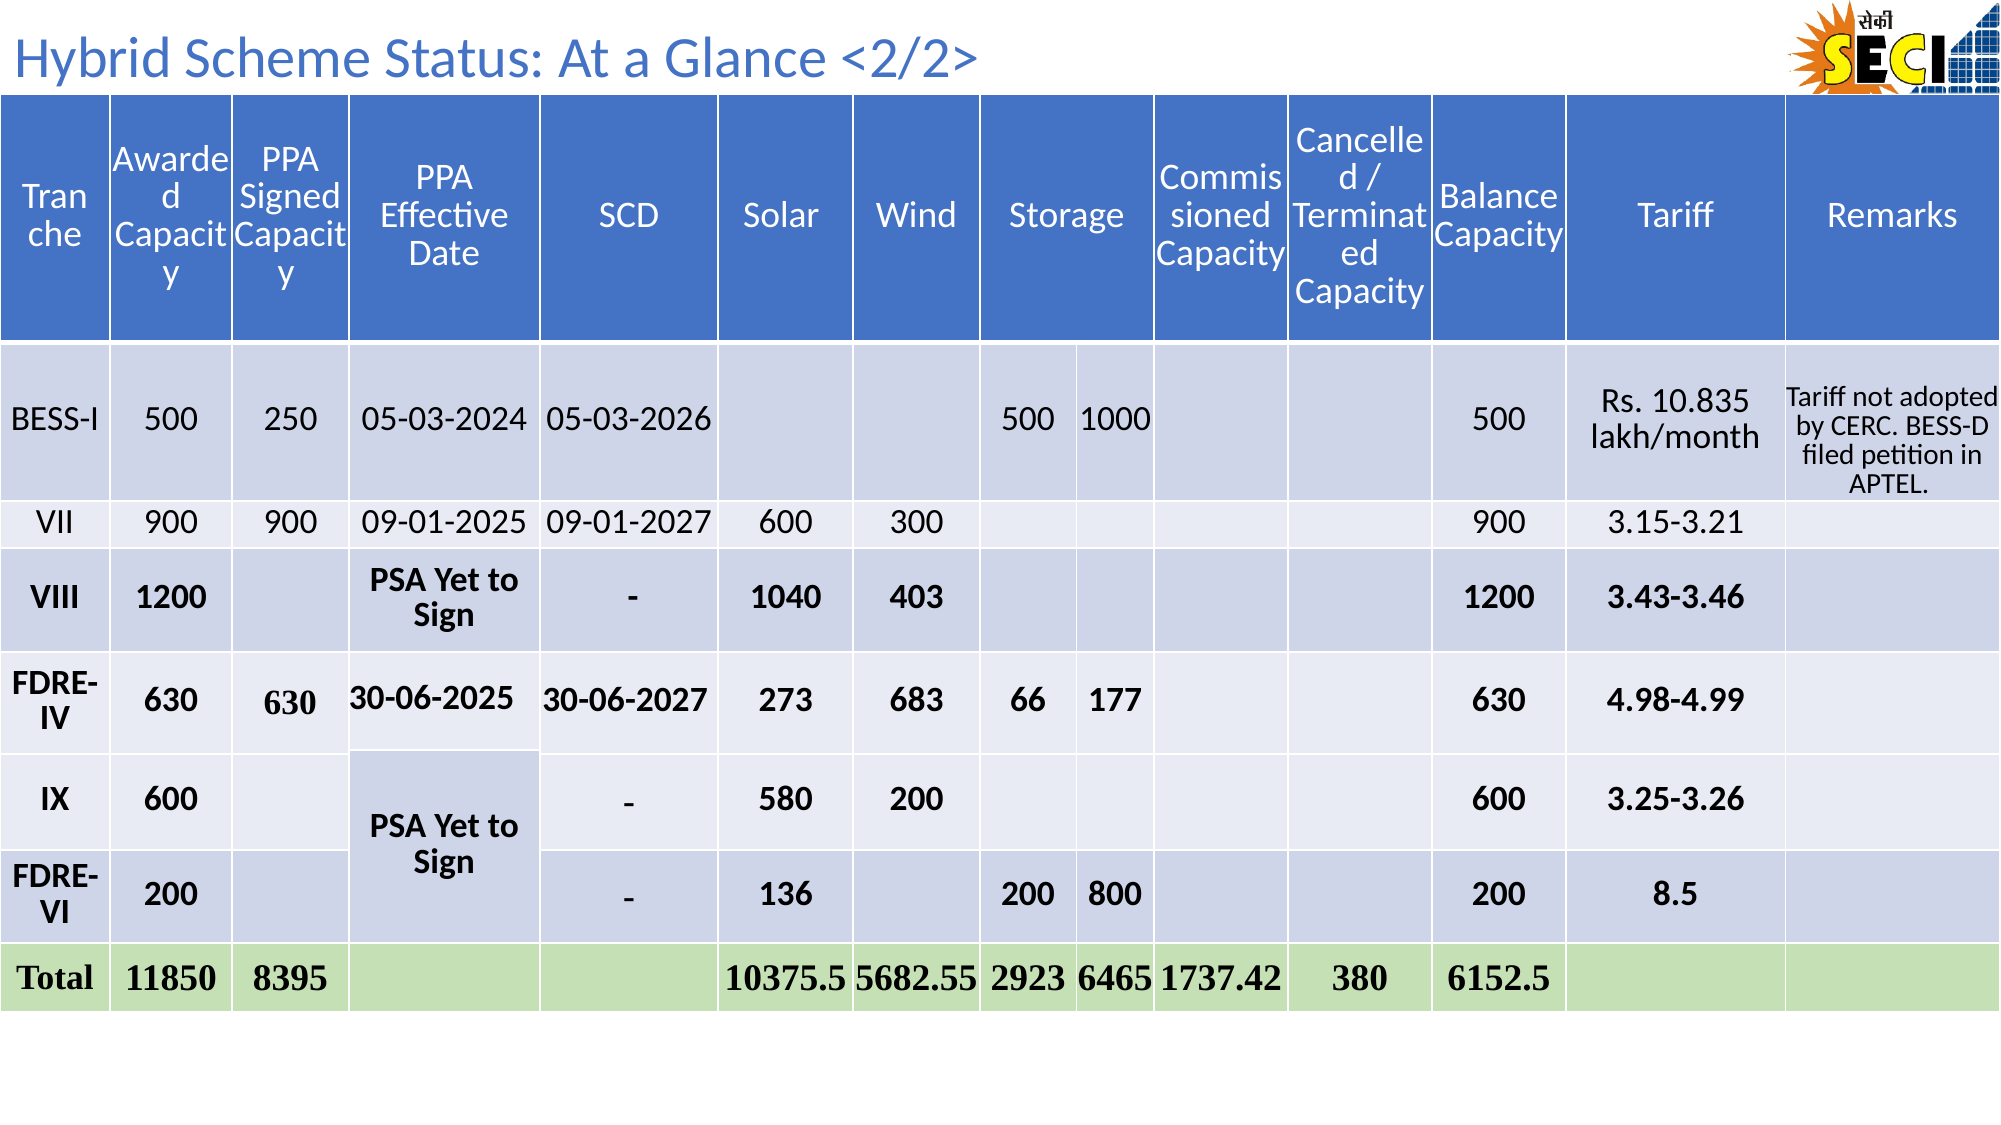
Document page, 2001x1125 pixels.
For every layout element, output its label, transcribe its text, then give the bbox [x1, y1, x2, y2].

table_cell [1289, 755, 1431, 849]
table_cell 630 [111, 653, 231, 753]
table_header Commissioned Capacity [1155, 95, 1287, 340]
table_cell - [541, 549, 717, 651]
table_header Cancelled / Terminated Capacity [1289, 95, 1431, 340]
table_cell [233, 851, 348, 942]
table_cell 6465 [1077, 944, 1153, 1011]
table_cell [981, 549, 1076, 651]
table_cell [1289, 653, 1431, 753]
table_cell 500 [111, 345, 231, 500]
table_cell 8395 [233, 944, 348, 1011]
table_cell [1786, 502, 1999, 547]
table_cell [1289, 345, 1431, 500]
table_cell 3.15-3.21 [1567, 502, 1785, 547]
table_cell [541, 944, 717, 1011]
table_cell [1155, 653, 1287, 753]
table_cell - [541, 851, 717, 942]
table_cell - [541, 755, 717, 849]
table_cell [1567, 944, 1785, 1011]
table_cell 09-01-2025 [350, 502, 539, 547]
table_cell 200 [1433, 851, 1565, 942]
table_cell 200 [111, 851, 231, 942]
table_header Tranche [1, 95, 109, 340]
table_cell [1289, 549, 1431, 651]
table_cell 683 [854, 653, 979, 753]
table_cell 136 [719, 851, 852, 942]
table_cell 1200 [1433, 549, 1565, 651]
table_cell 250 [233, 345, 348, 500]
table_cell [1289, 502, 1431, 547]
table_cell 3.25-3.26 [1567, 755, 1785, 849]
table_cell [719, 345, 852, 500]
table_cell 30-06-2025 [350, 653, 539, 749]
table_header Remarks [1786, 95, 1999, 340]
table_cell PSA Yet to Sign [350, 751, 539, 942]
table_cell 2923 [981, 944, 1076, 1011]
table_cell 500 [981, 345, 1076, 500]
table_header Tariff [1567, 95, 1785, 340]
table_cell VIII [1, 549, 109, 651]
table_cell 11850 [111, 944, 231, 1011]
table_cell 600 [719, 502, 852, 547]
table_cell BESS-I [1, 345, 109, 500]
table_cell [1155, 502, 1287, 547]
table_cell 900 [1433, 502, 1565, 547]
table_cell IX [1, 755, 109, 849]
table_cell [1786, 653, 1999, 753]
table_cell [1077, 755, 1153, 849]
table_cell 900 [111, 502, 231, 547]
table_cell 600 [1433, 755, 1565, 849]
table_cell [1155, 755, 1287, 849]
table_cell [1155, 851, 1287, 942]
table_cell 09-01-2027 [541, 502, 717, 547]
table_cell 3.43-3.46 [1567, 549, 1785, 651]
table_cell [233, 755, 348, 849]
picture [1787, 0, 2000, 94]
table_cell 200 [854, 755, 979, 849]
table_cell PSA Yet to Sign [350, 549, 539, 651]
table_cell [1289, 851, 1431, 942]
table_cell 177 [1077, 653, 1153, 753]
table_header SCD [541, 95, 717, 340]
table_cell 5682.55 [854, 944, 979, 1011]
table_cell 66 [981, 653, 1076, 753]
table_cell [1786, 549, 1999, 651]
table_cell 900 [233, 502, 348, 547]
table_header Solar [719, 95, 852, 340]
table_cell [233, 549, 348, 651]
table_cell 6152.5 [1433, 944, 1565, 1011]
table_cell 300 [854, 502, 979, 547]
table_cell 1040 [719, 549, 852, 651]
table_cell [1155, 549, 1287, 651]
table_cell [1077, 502, 1153, 547]
table_header Balance Capacity [1433, 95, 1565, 340]
table_cell 05-03-2024 [350, 345, 539, 500]
table_cell 500 [1433, 345, 1565, 500]
table_cell 200 [981, 851, 1076, 942]
table_header PPA Signed Capacity [233, 95, 348, 340]
table_cell [1786, 755, 1999, 849]
table_cell 8.5 [1567, 851, 1785, 942]
table_cell [1786, 851, 1999, 942]
table_cell VII [1, 502, 109, 547]
table_header Awarded Capacity [111, 95, 231, 340]
table_cell 800 [1077, 851, 1153, 942]
table_cell 273 [719, 653, 852, 753]
table_cell 1200 [111, 549, 231, 651]
table_cell [350, 944, 539, 1011]
table_cell FDRE-IV [1, 653, 109, 753]
table_cell [981, 755, 1076, 849]
table_cell Tariff not adopted by CERC. BESS-D filed petition in APTEL. [1786, 345, 1999, 500]
table_cell [854, 851, 979, 942]
table_cell [1077, 549, 1153, 651]
table_cell 600 [111, 755, 231, 849]
table_cell [1786, 944, 1999, 1011]
table_cell [981, 502, 1076, 547]
table_cell 380 [1289, 944, 1431, 1011]
table_cell Total [1, 944, 109, 1011]
table_cell 630 [1433, 653, 1565, 753]
table_cell [1155, 345, 1287, 500]
table_cell 1000 [1077, 345, 1153, 500]
table_cell 1737.42 [1155, 944, 1287, 1011]
table_header PPA Effective Date [350, 95, 539, 340]
table_cell 580 [719, 755, 852, 849]
table_cell 630 [233, 653, 348, 753]
table_cell FDRE-VI [1, 851, 109, 942]
text_box Hybrid Scheme Status: At a Glance <2/2> [0, 11, 1839, 94]
table_cell [854, 345, 979, 500]
table_cell Rs. 10.835 lakh/month [1567, 345, 1785, 500]
table_cell 4.98-4.99 [1567, 653, 1785, 753]
table_header Storage [981, 95, 1153, 340]
table_cell 30-06-2027 [541, 653, 717, 753]
table_cell 403 [854, 549, 979, 651]
table_cell 10375.5 [719, 944, 852, 1011]
table_header Wind [854, 95, 979, 340]
table_cell 05-03-2026 [541, 345, 717, 500]
